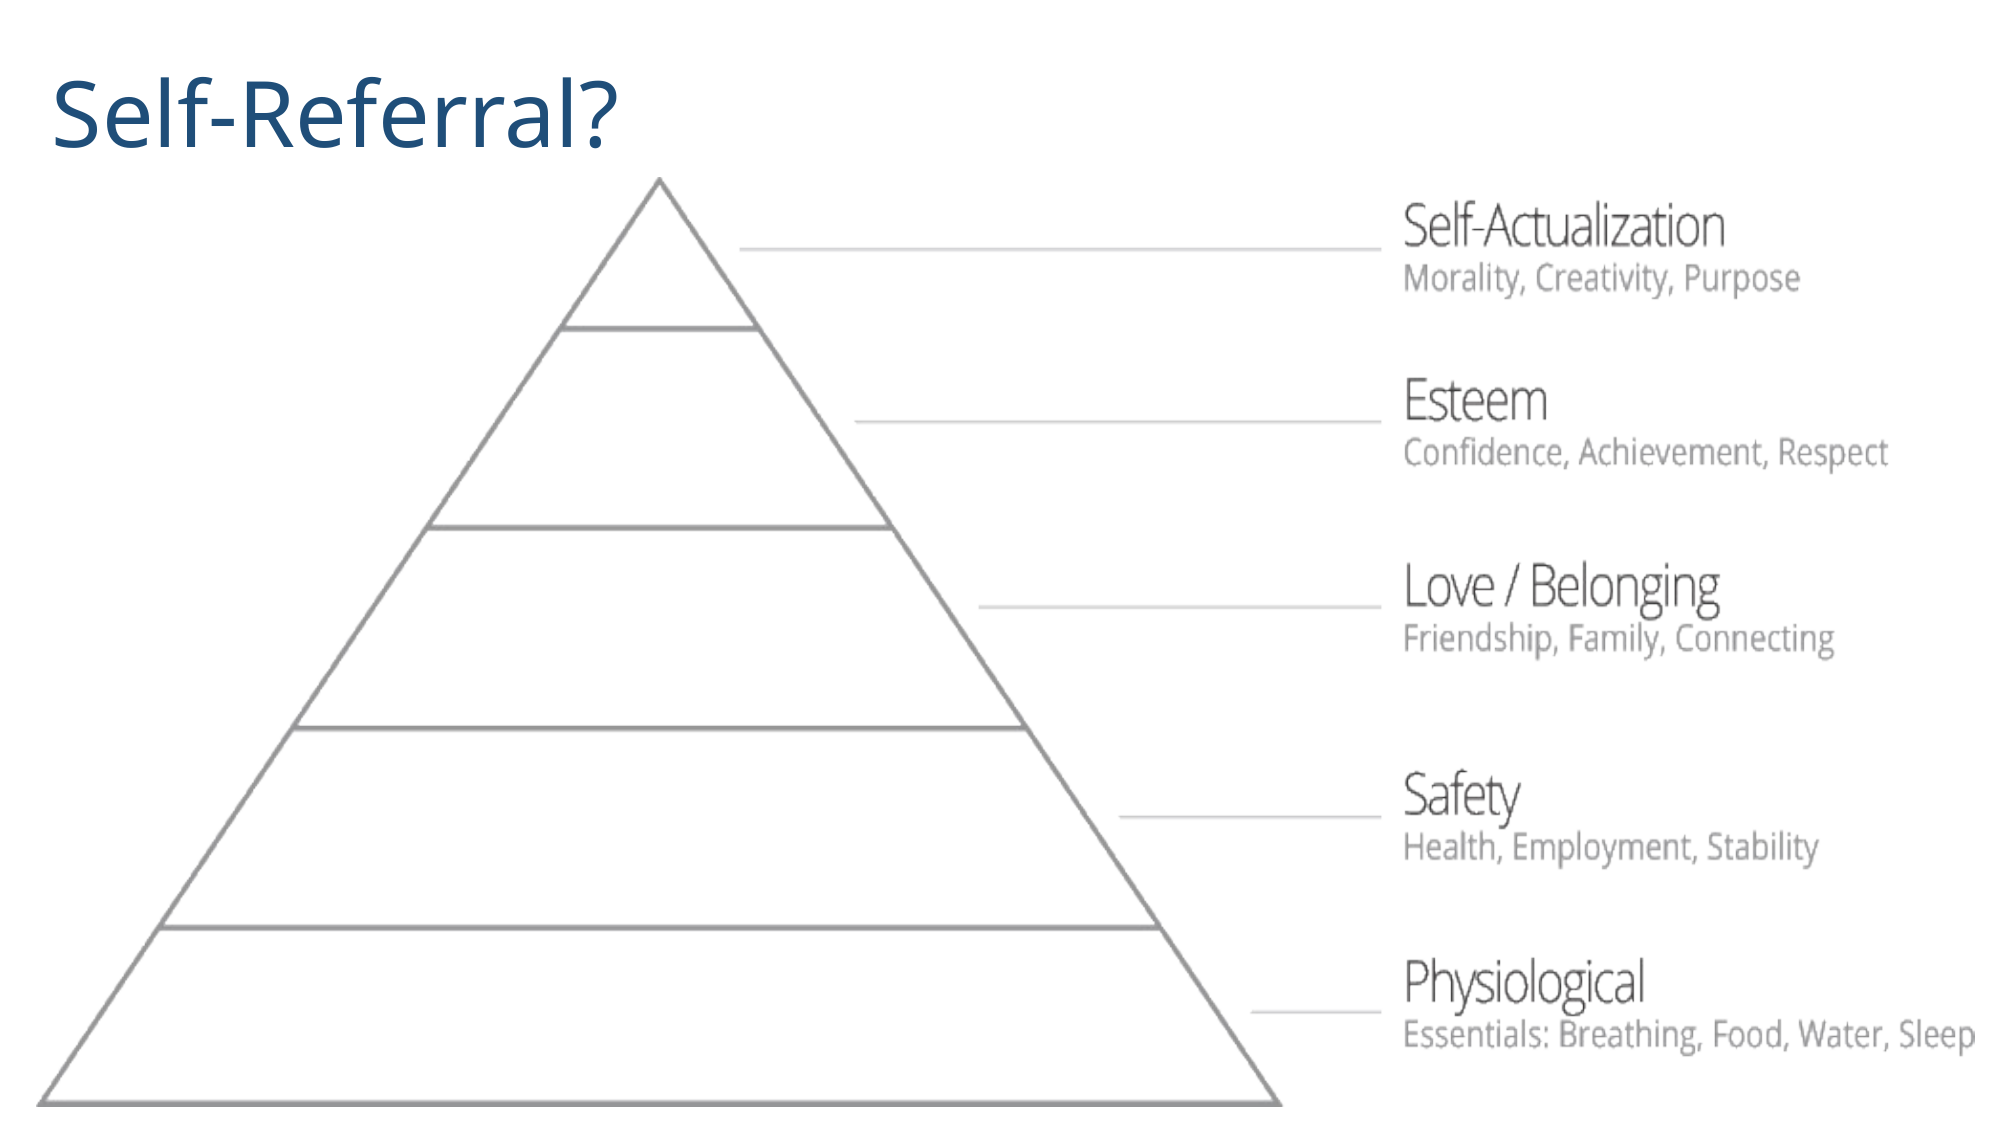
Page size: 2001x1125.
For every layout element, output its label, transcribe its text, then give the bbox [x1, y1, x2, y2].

title Self-Referral? [36, 39, 733, 177]
picture [36, 177, 1975, 1107]
